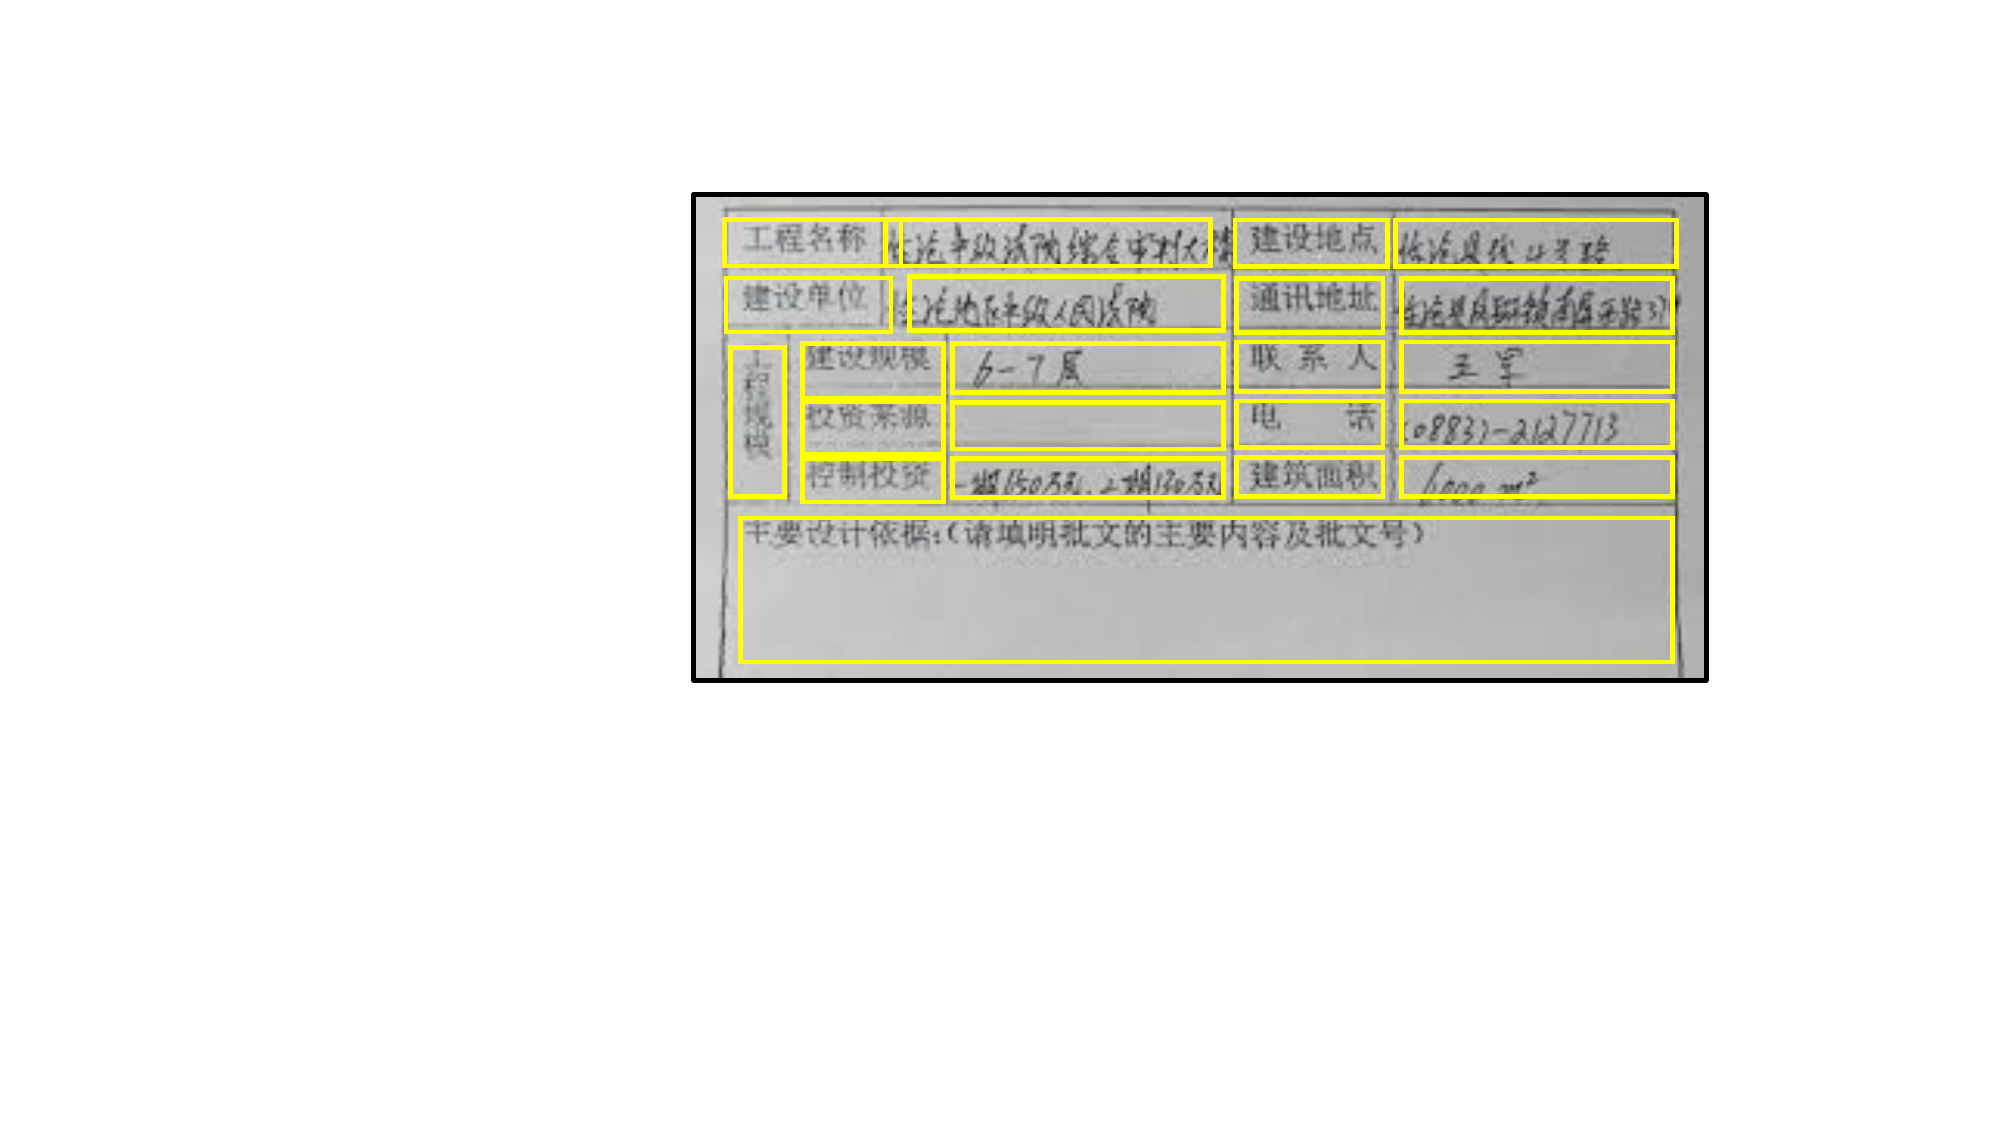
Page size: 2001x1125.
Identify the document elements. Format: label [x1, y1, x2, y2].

picture [695, 196, 1704, 678]
